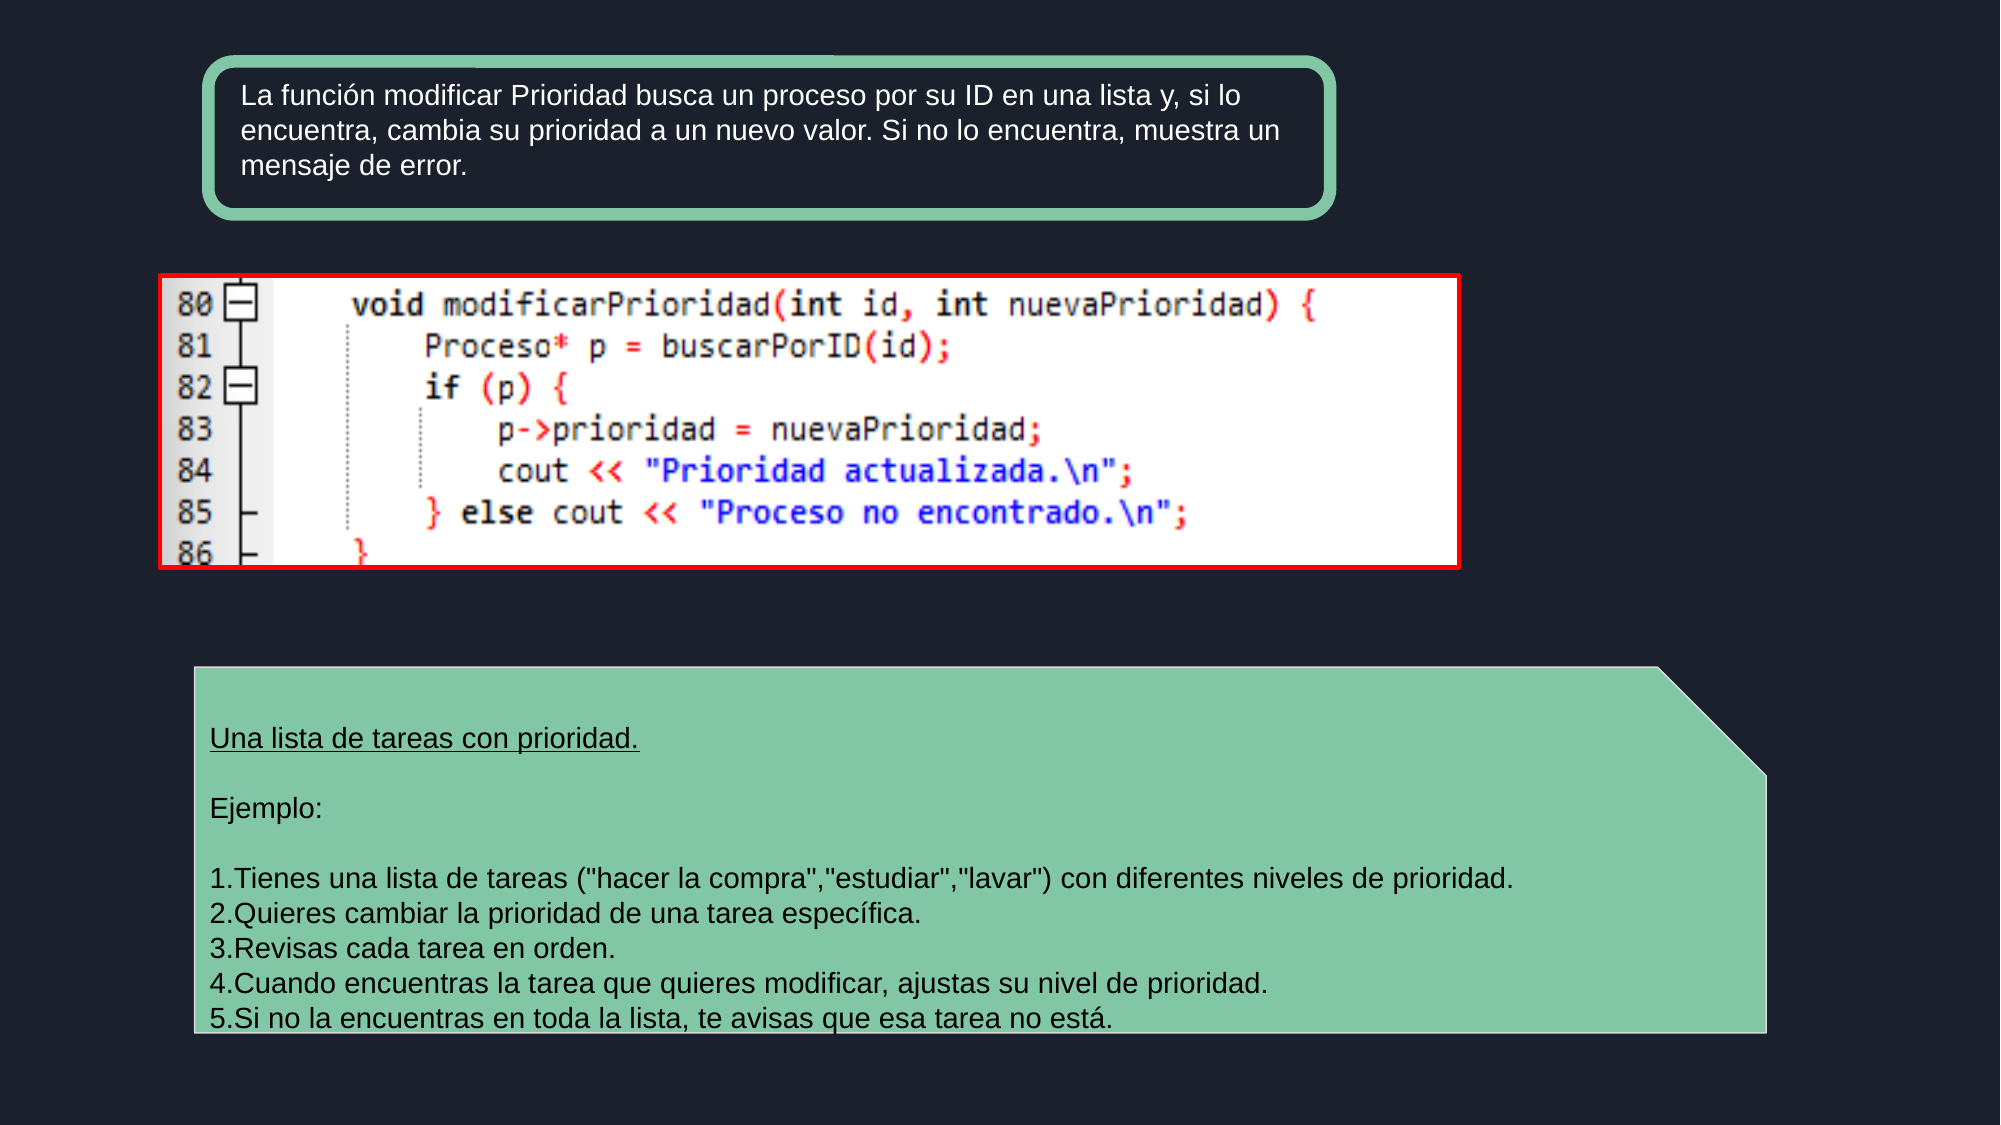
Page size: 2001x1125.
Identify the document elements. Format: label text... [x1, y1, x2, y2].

picture [161, 277, 1457, 566]
text_box La función modificar Prioridad busca un proceso por su ID en una lista y, si lo encuentra, cambia su prioridad a un nuevo valor. Si no lo encuentra, muestra un mensaje de error. [1310, 61, 1363, 197]
text_box [208, 61, 1331, 215]
text_box Una lista de tareas con prioridad. Ejemplo: 1.Tienes una lista de tareas ("hacer la compra","estudiar","lavar") con diferentes niveles de prioridad. 2.Quieres cambiar la prioridad de una tarea específica. 3.Revisas cada tarea en orden. 4.Cuando encuentras la tarea que quieres modificar, ajustas su nivel de prioridad. 5.Si no la encuentras en toda la lista, te avisas que esa tarea no está. [194, 667, 1767, 1033]
